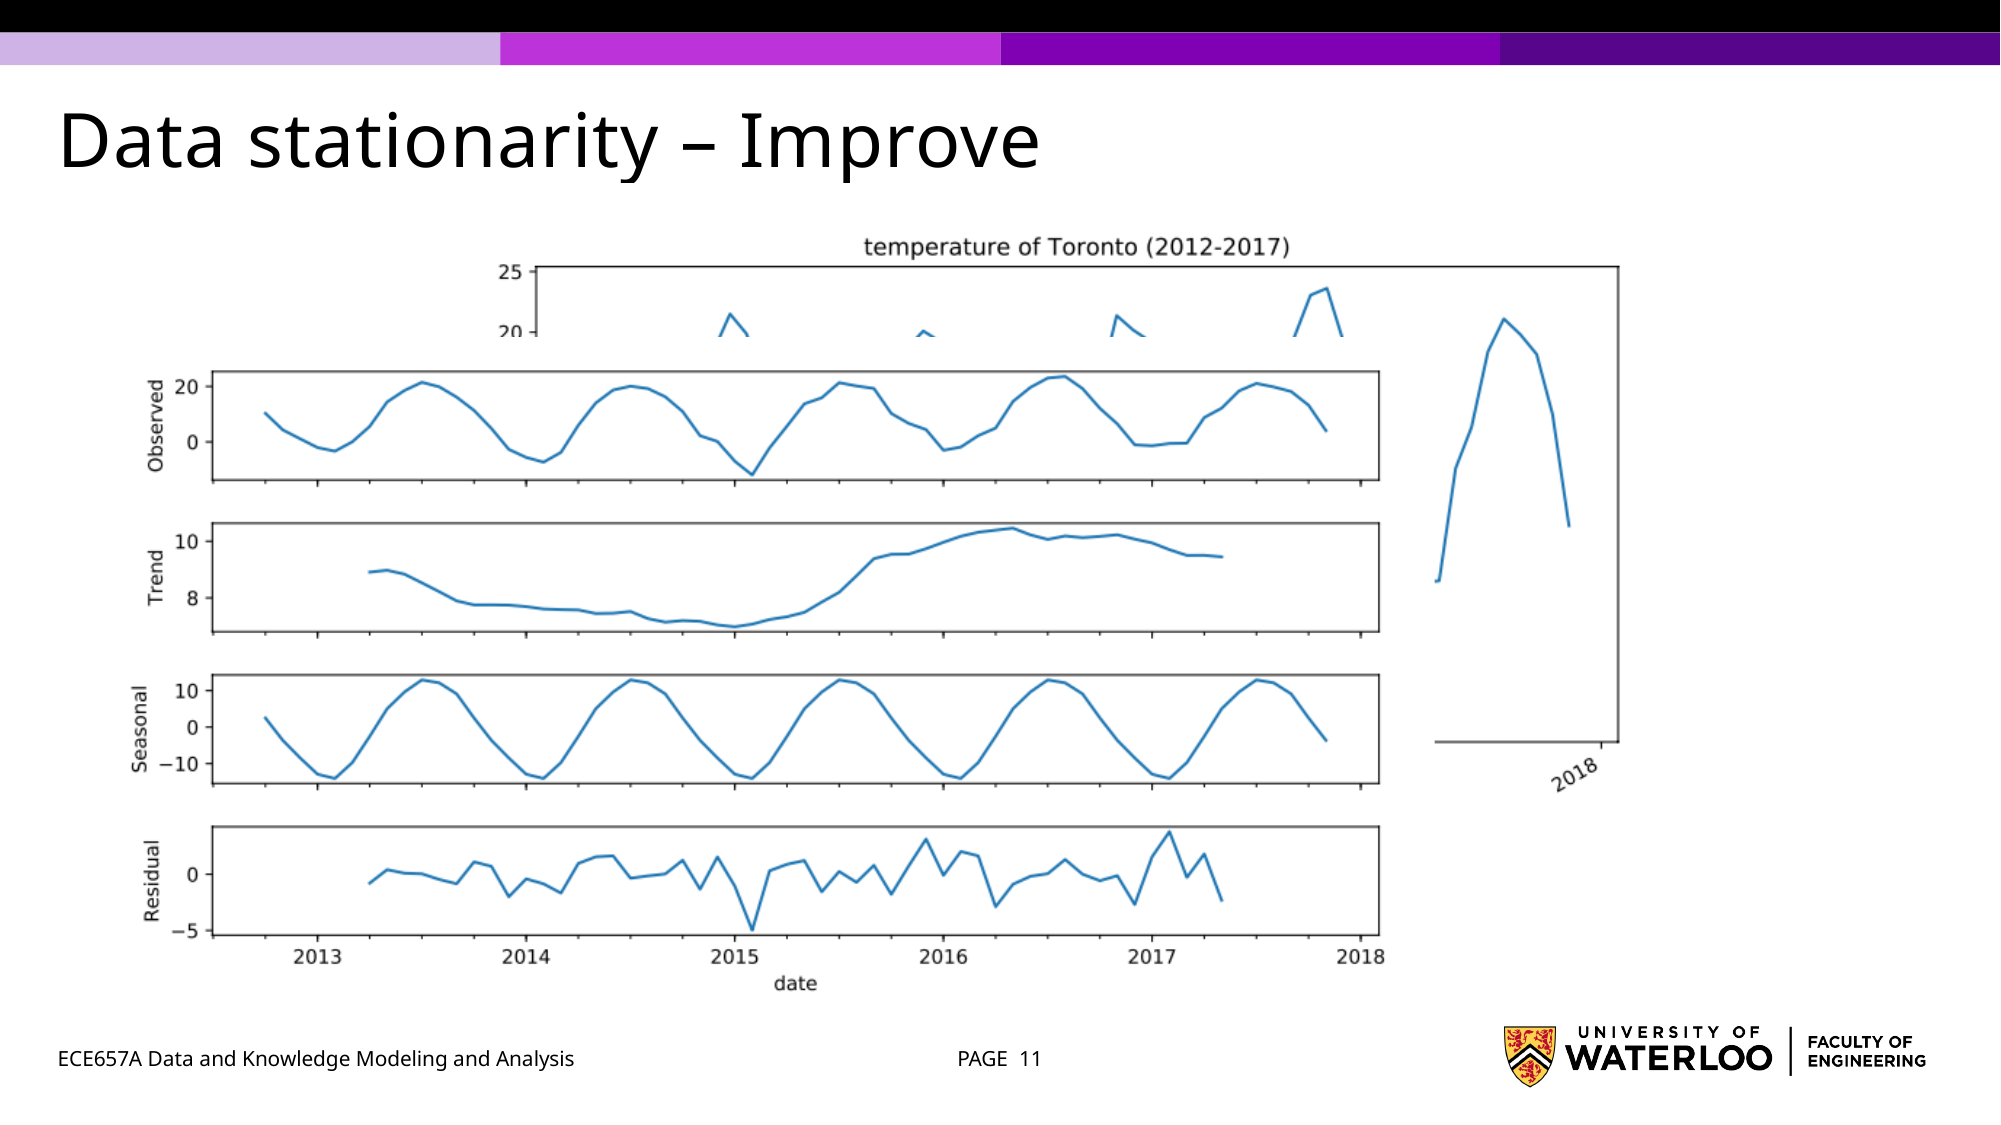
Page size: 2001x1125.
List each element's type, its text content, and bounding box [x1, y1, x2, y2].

picture [42, 182, 1755, 1034]
footer ECE657A Data and Knowledge Modeling and Analysis [42, 1039, 900, 1081]
slide_number PAGE 11 [916, 1039, 1084, 1081]
picture [1446, 982, 1982, 1125]
title Data stationarity – Improve [42, 71, 1941, 219]
